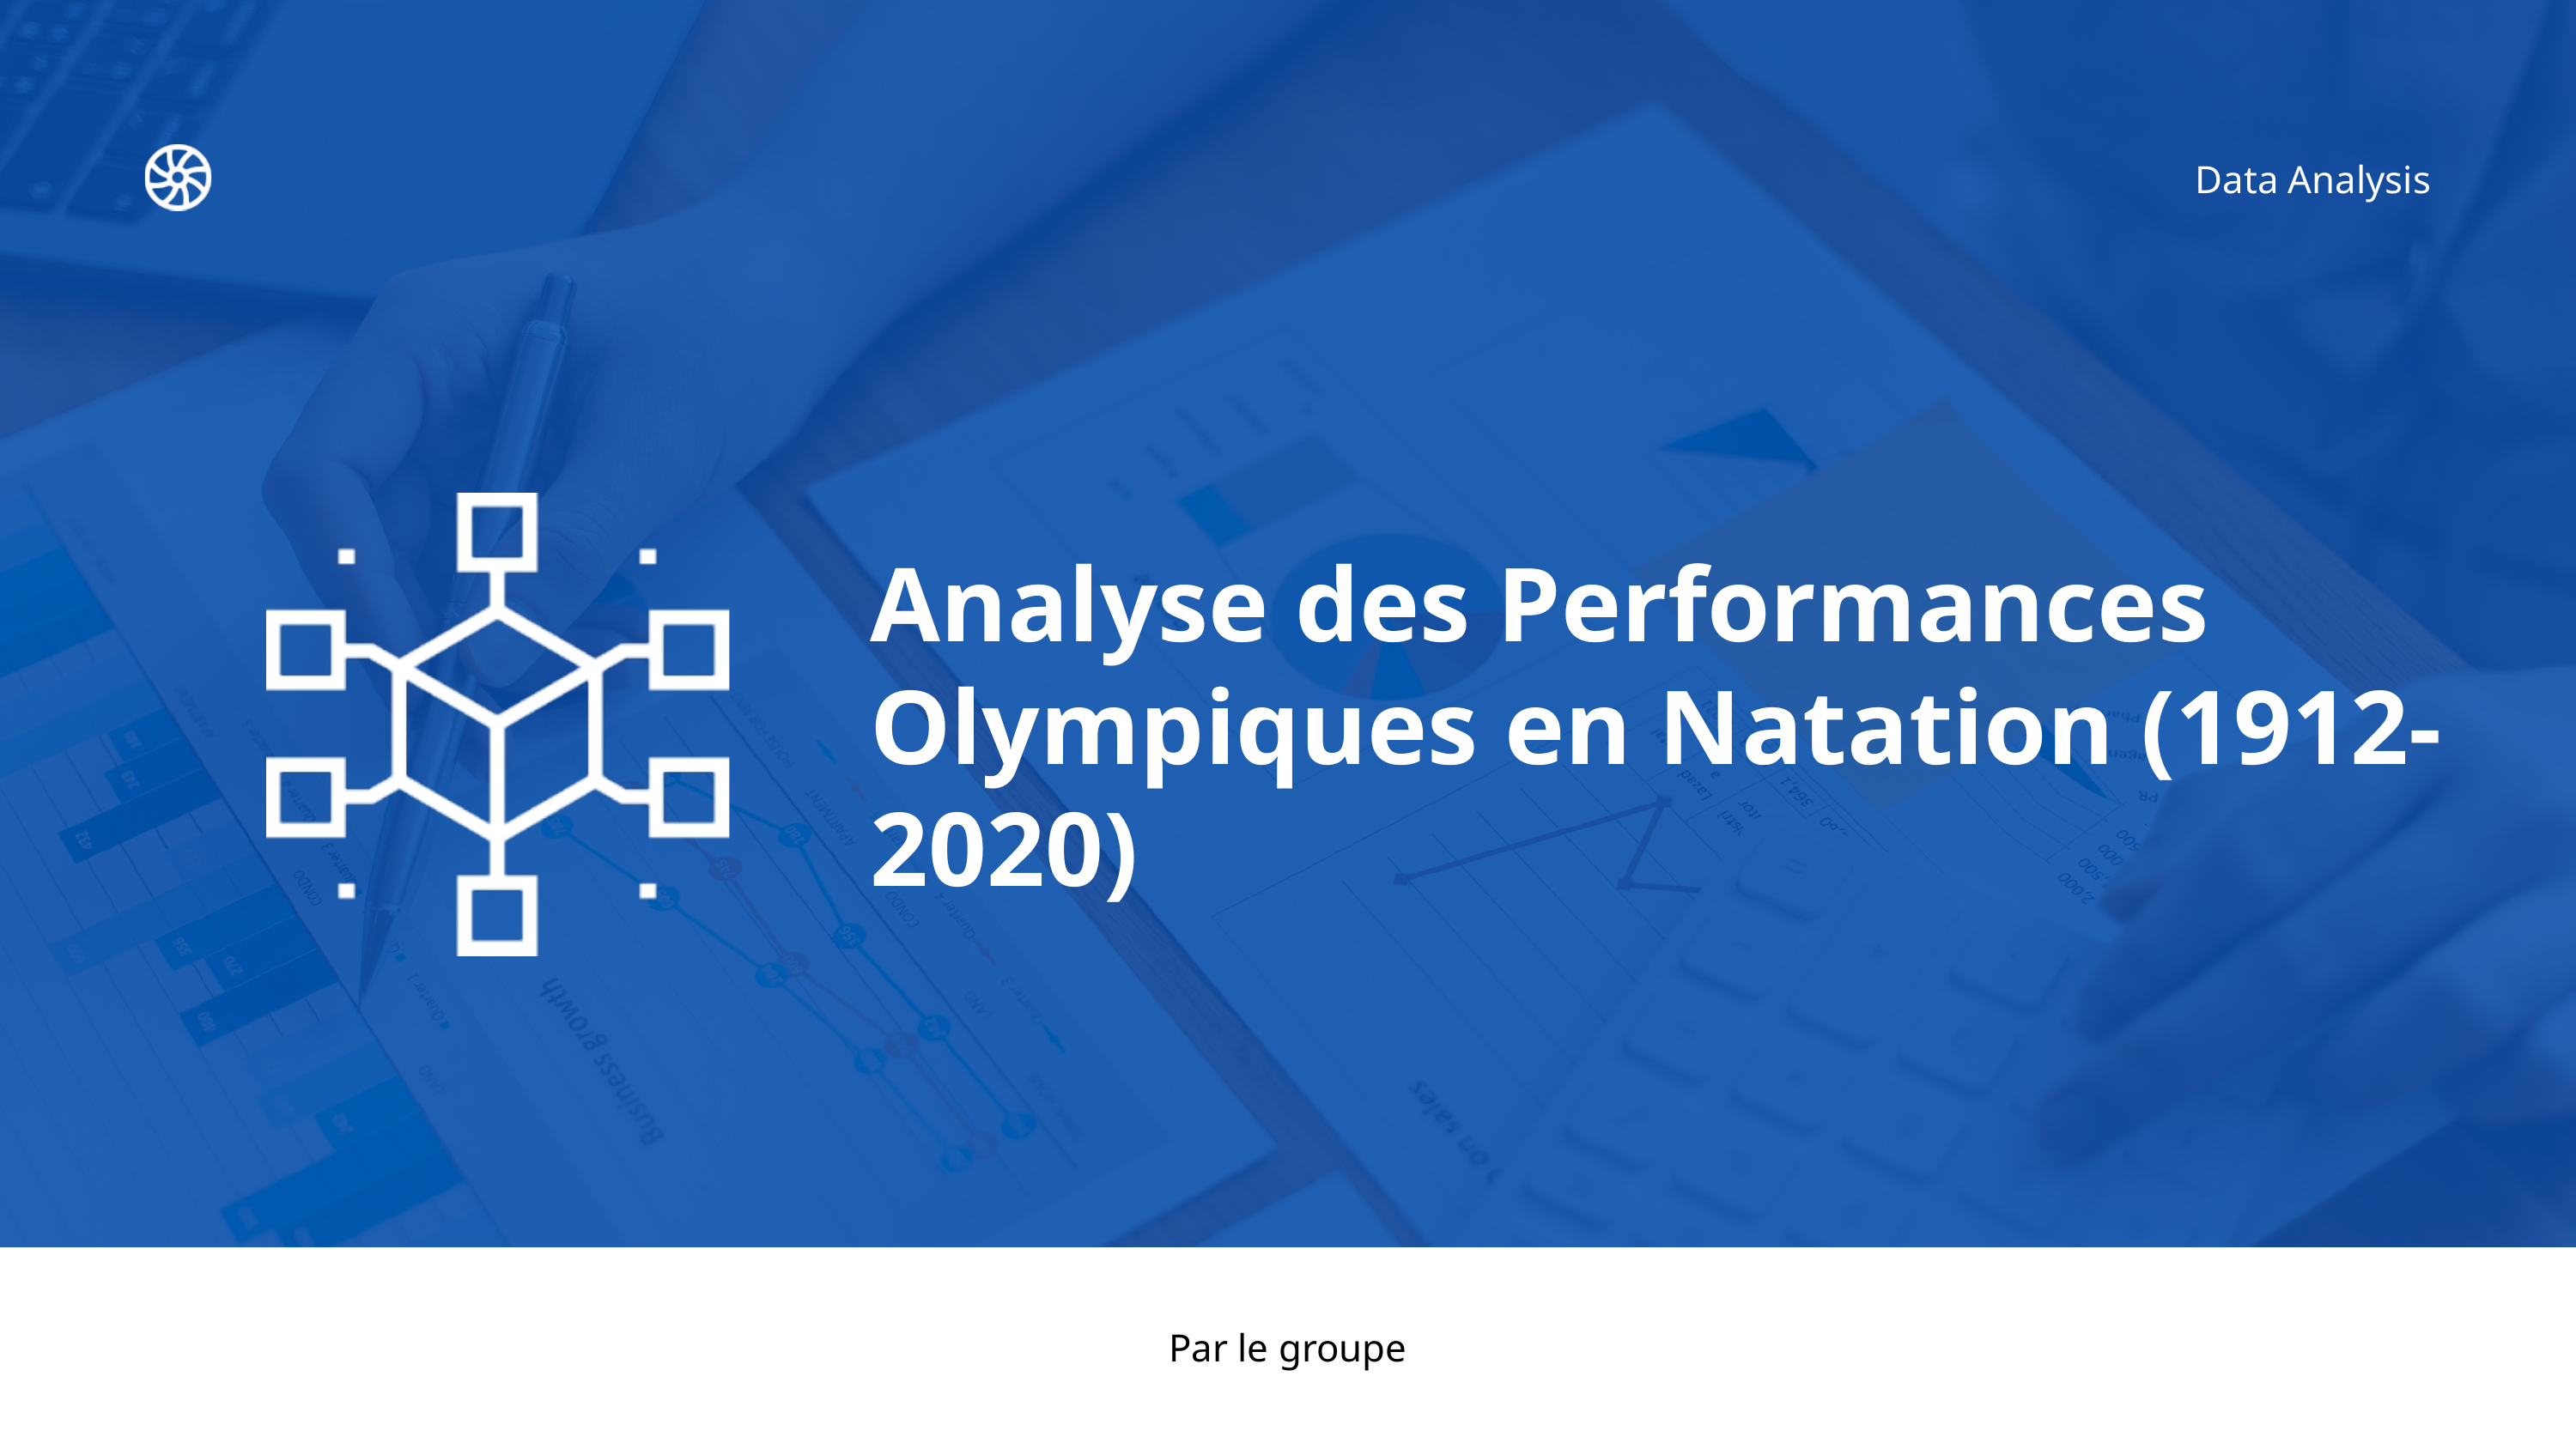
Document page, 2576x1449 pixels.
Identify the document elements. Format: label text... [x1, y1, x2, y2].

text_box [0, 0, 2576, 1246]
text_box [0, 1246, 2576, 1449]
text_box Data Analysis [2087, 155, 2432, 201]
text_box [266, 493, 730, 956]
text_box [144, 144, 212, 212]
text_box Analyse des Performances Olympiques en Natation (1912-2020) [870, 539, 2479, 907]
